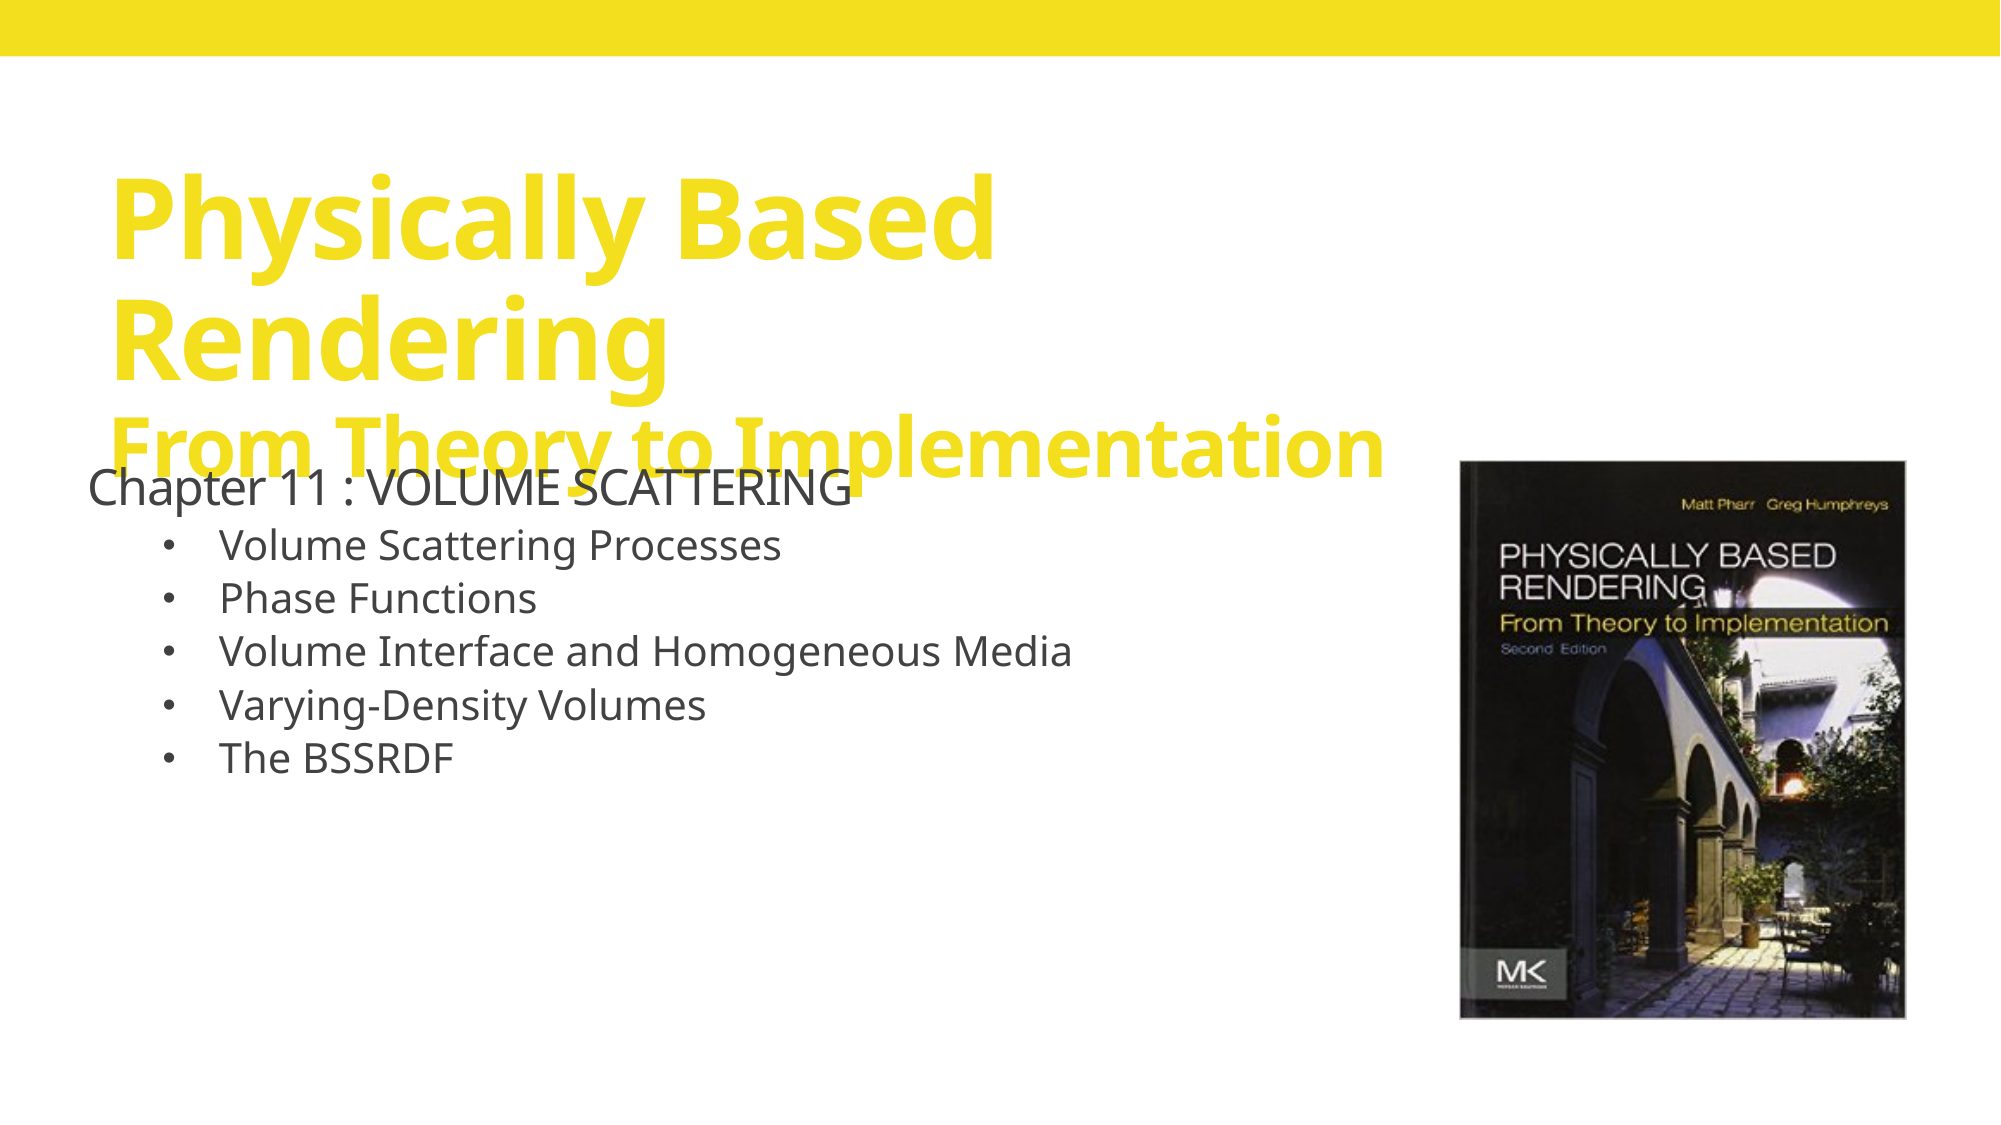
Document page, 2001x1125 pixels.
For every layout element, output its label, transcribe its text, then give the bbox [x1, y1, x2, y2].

picture [1459, 460, 1907, 1020]
subtitle Chapter 11 : VOLUME SCATTERING Volume Scattering Processes Phase Functions Volume Interface and Homogeneous Media Varying-Density Volumes The BSSRDF [87, 462, 1588, 1020]
title Physically Based Rendering From Theory to Implementation [107, 162, 1523, 376]
